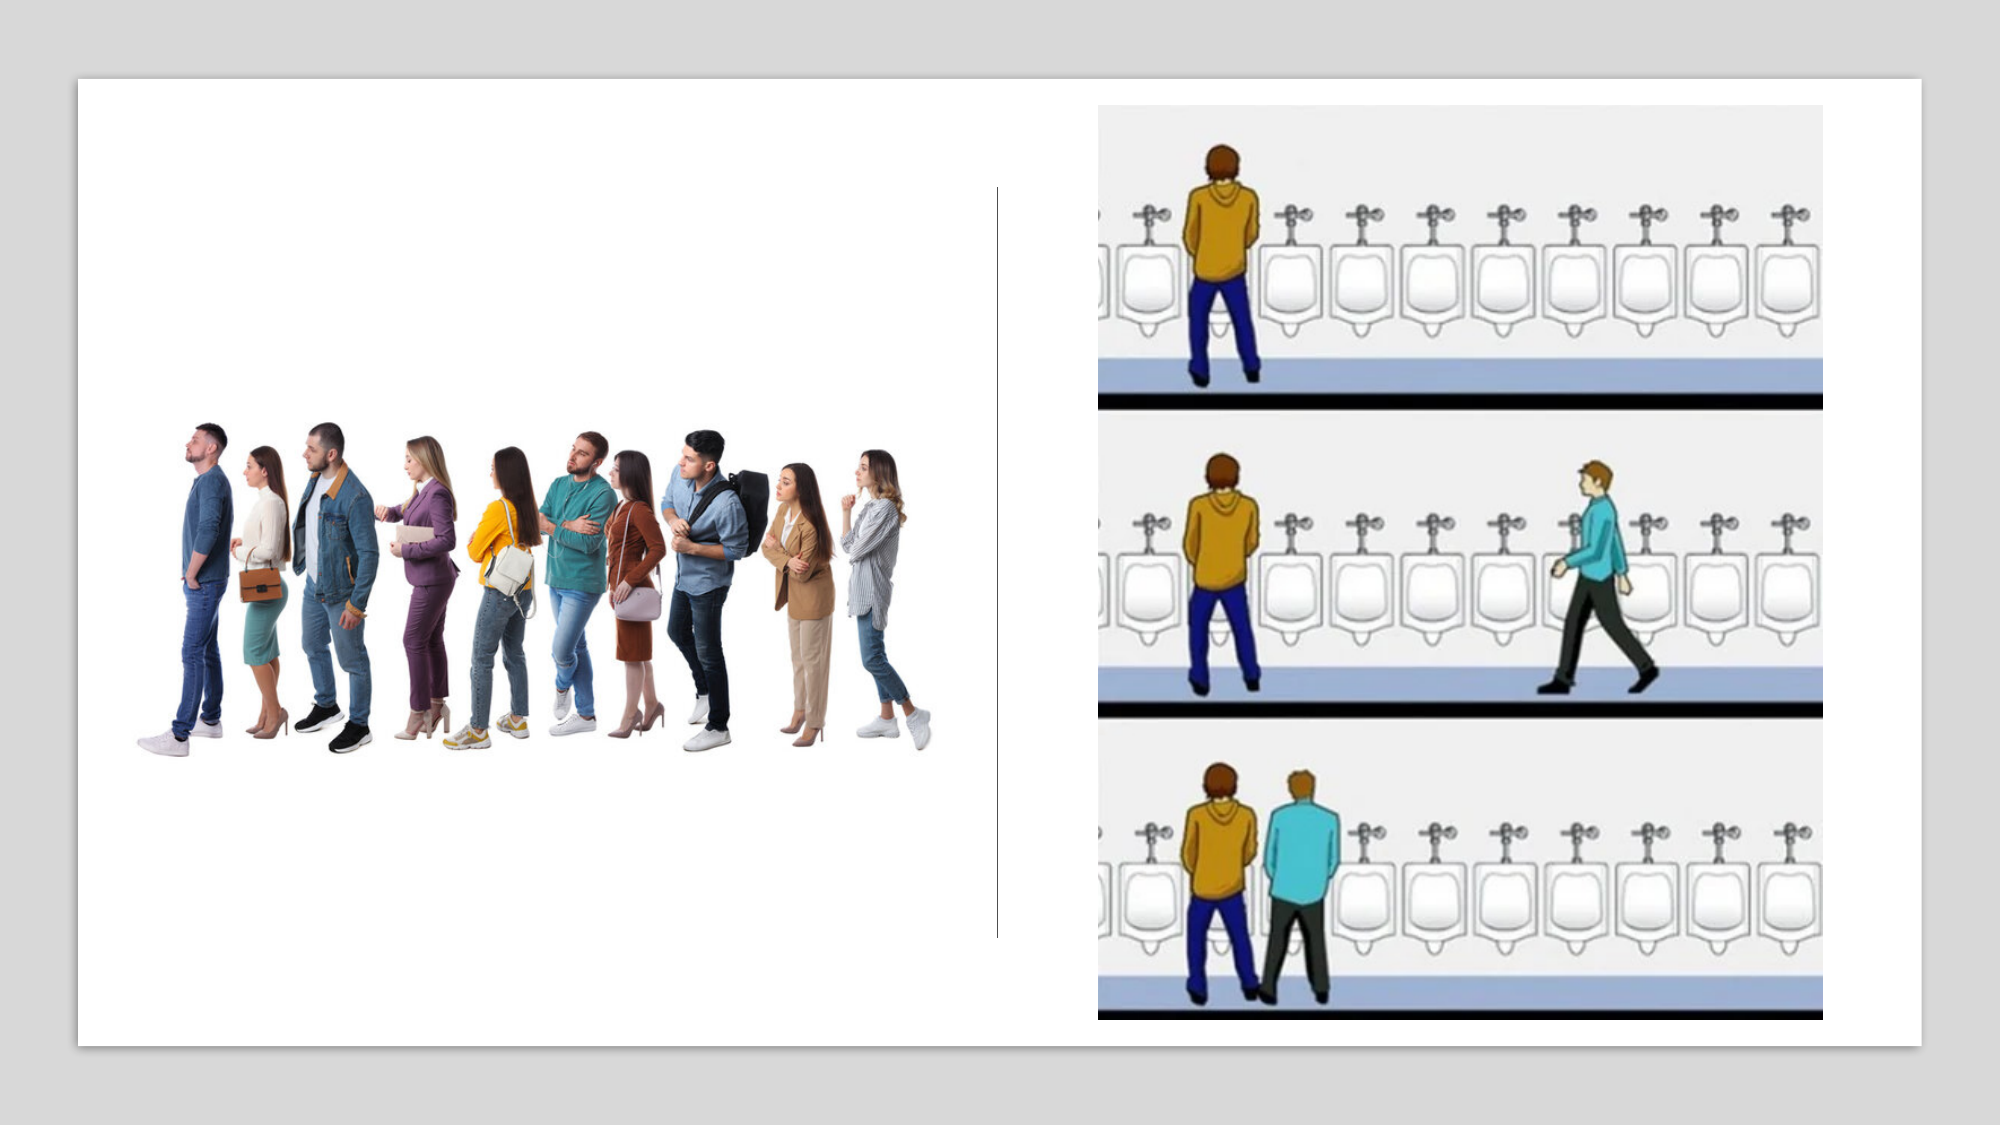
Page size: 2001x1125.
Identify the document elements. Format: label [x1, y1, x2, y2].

picture [105, 359, 975, 766]
text_box [77, 78, 1923, 1047]
text_box [0, 0, 2000, 1125]
picture [1097, 105, 1823, 1020]
